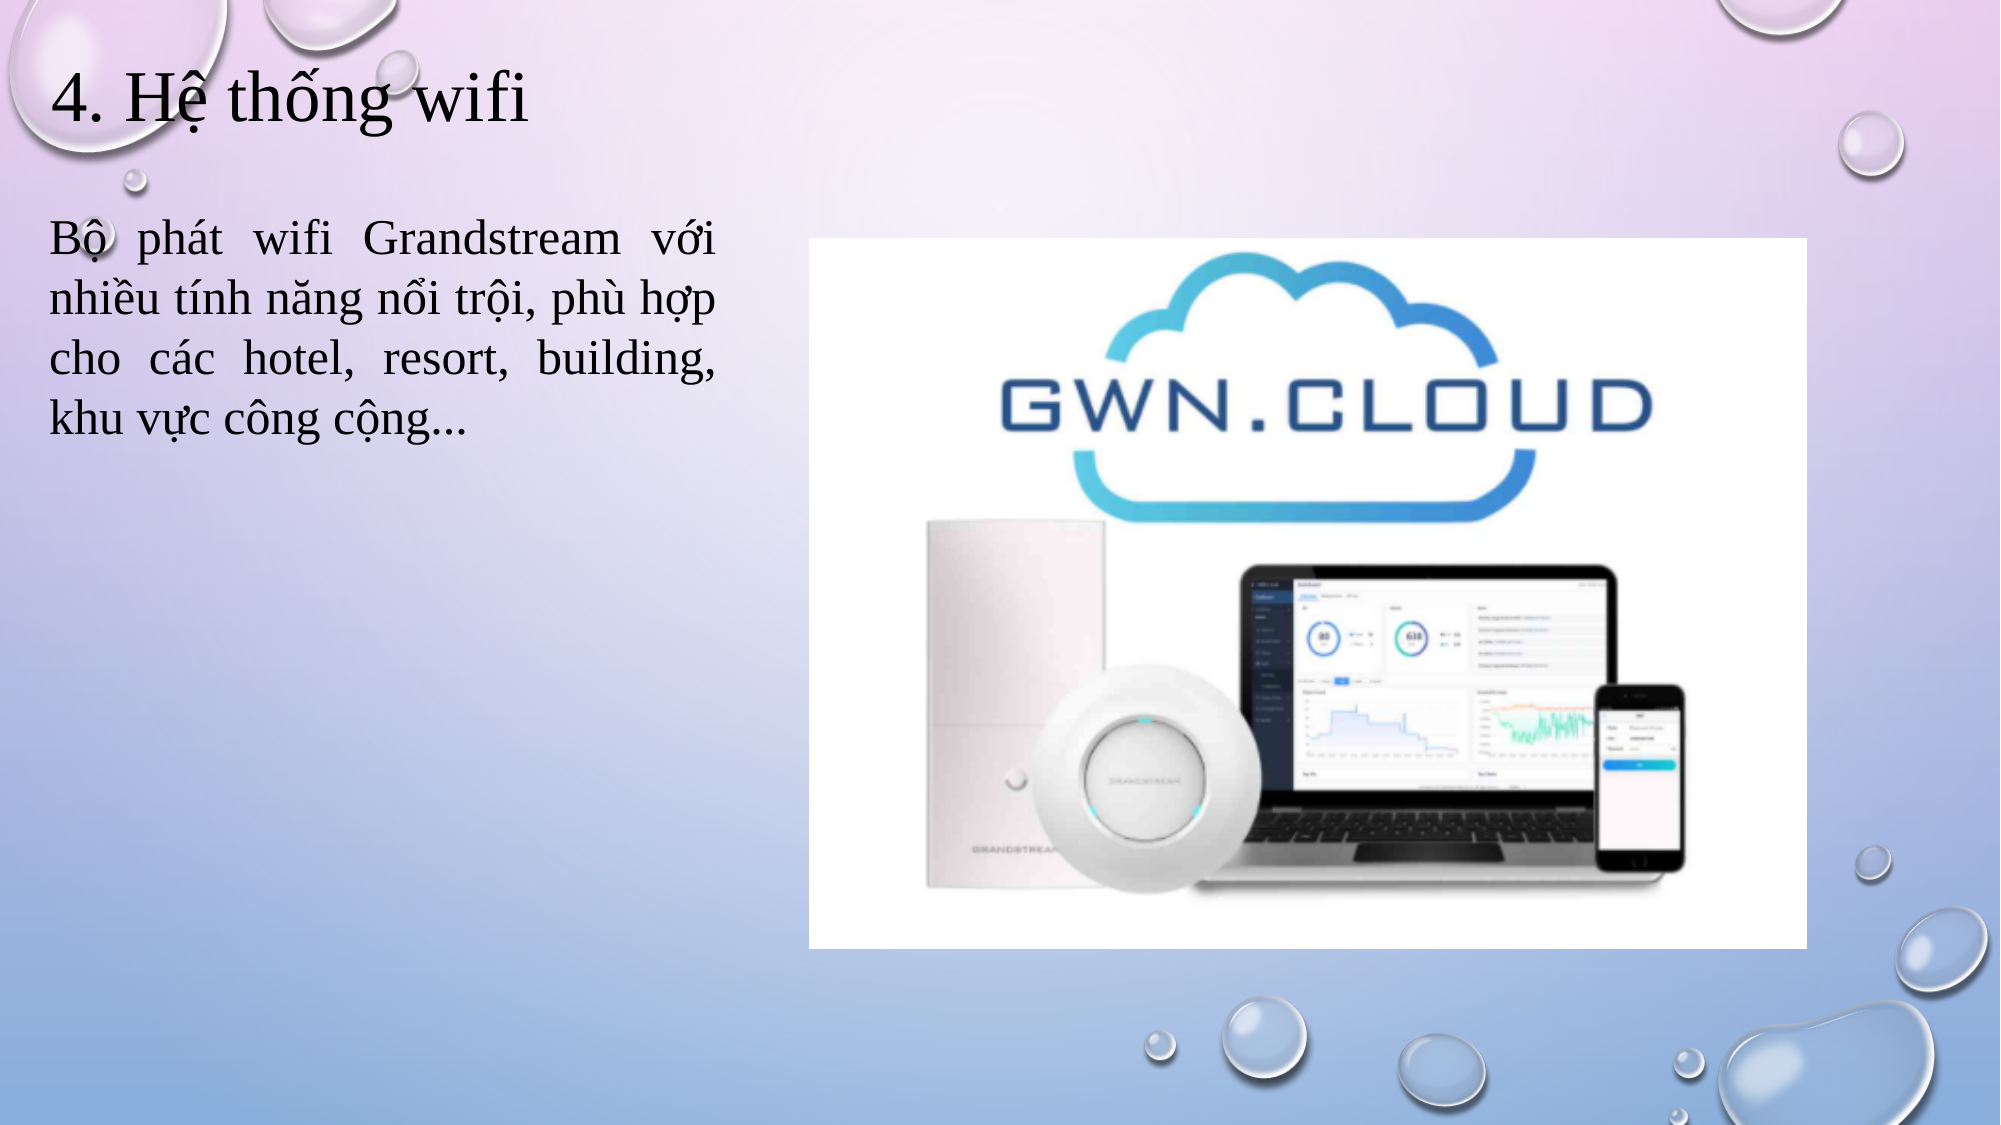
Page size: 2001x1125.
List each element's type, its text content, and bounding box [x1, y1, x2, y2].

text_box 4. Hệ thống wifi [36, 41, 545, 144]
picture [0, 0, 2000, 1125]
text_box Bộ phát wifi Grandstream với nhiều tính năng nổi trội, phù hợp cho các hotel, resort, building, khu vực công cộng... [34, 197, 732, 452]
